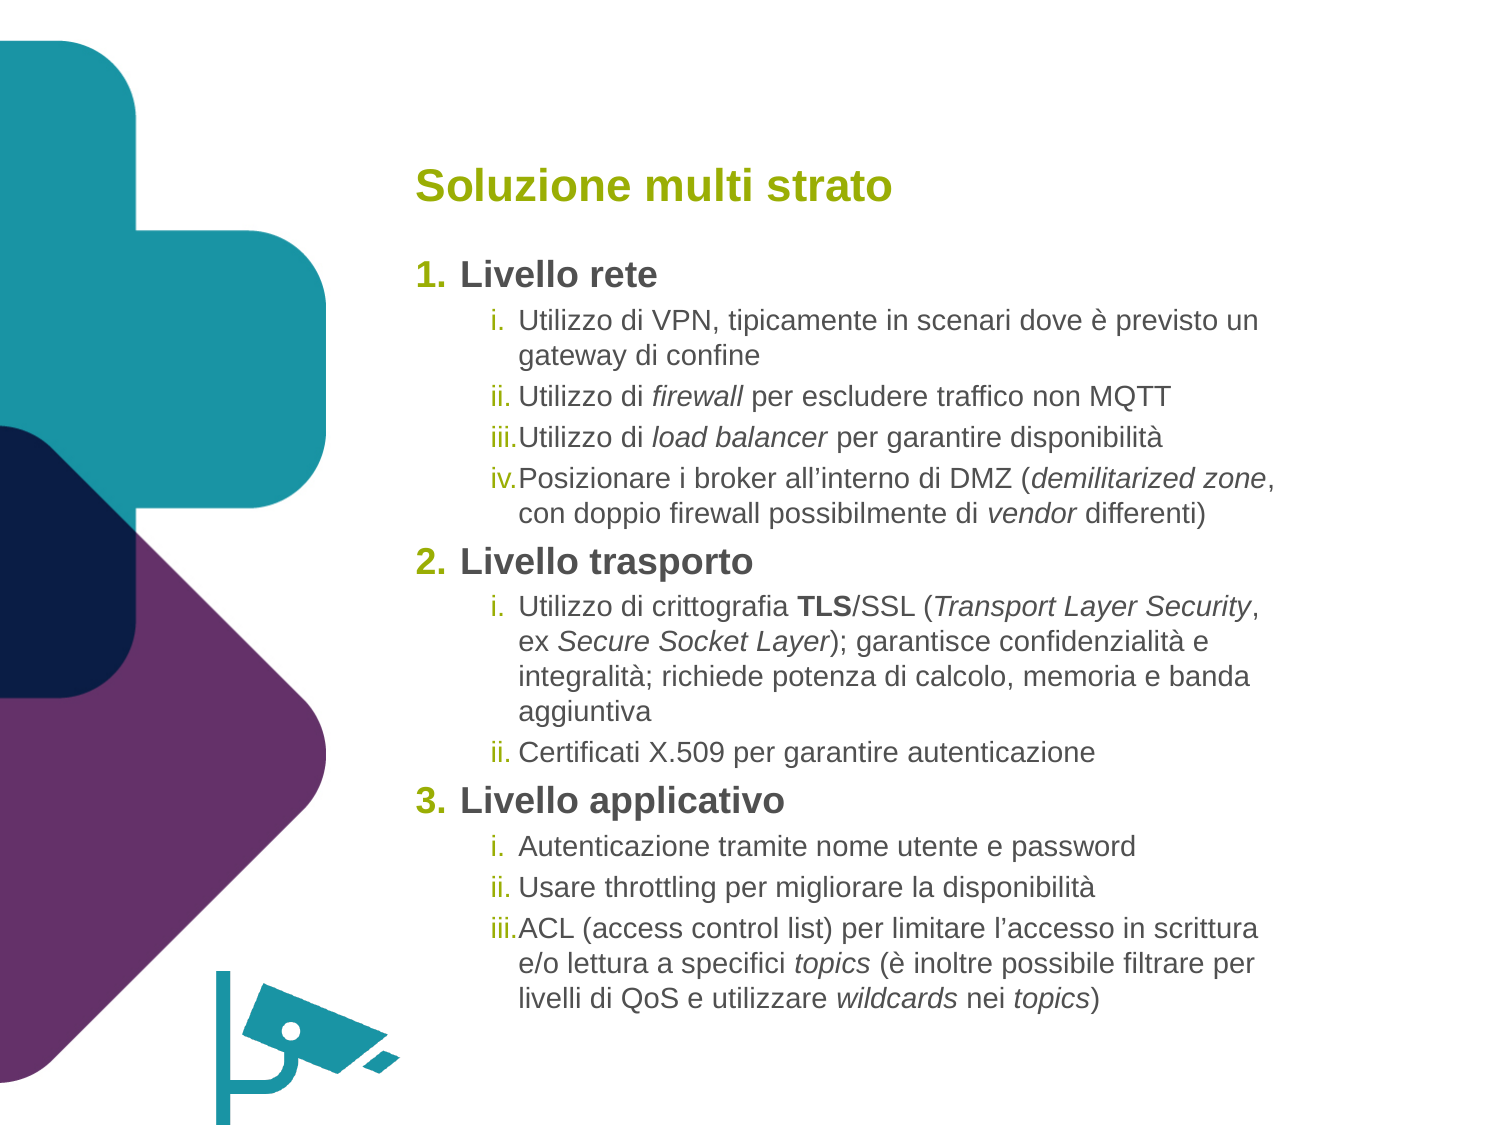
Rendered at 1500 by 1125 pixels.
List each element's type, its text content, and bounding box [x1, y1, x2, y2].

title Soluzione multi strato [400, 148, 1323, 241]
picture [0, 0, 420, 1125]
list Livello rete Utilizzo di VPN, tipicamente in scenari dove è previsto un gateway di confine Utilizzo di firewall per escludere traffico non MQTT Utilizzo di load balancer per garantire disponibilità Posizionare i broker all’interno di DMZ (demilitarized zone, con doppio firewall possibilmente di vendor differenti) Livello trasporto Utilizzo di crittografia TLS/SSL (Transport Layer Security, ex Secure Socket Layer); garantisce confidenzialità e integralità; richiede potenza di calcolo, memoria e banda aggiuntiva Certificati X.509 per garantire autenticazione Livello applicativo Autenticazione tramite nome utente e password Usare throttling per migliorare la disponibilità ACL (access control list) per limitare l’accesso in scrittura e/o lettura a specifici topics (è inoltre possibile filtrare per livelli di QoS e utilizzare wildcards nei topics) [400, 242, 1311, 1099]
